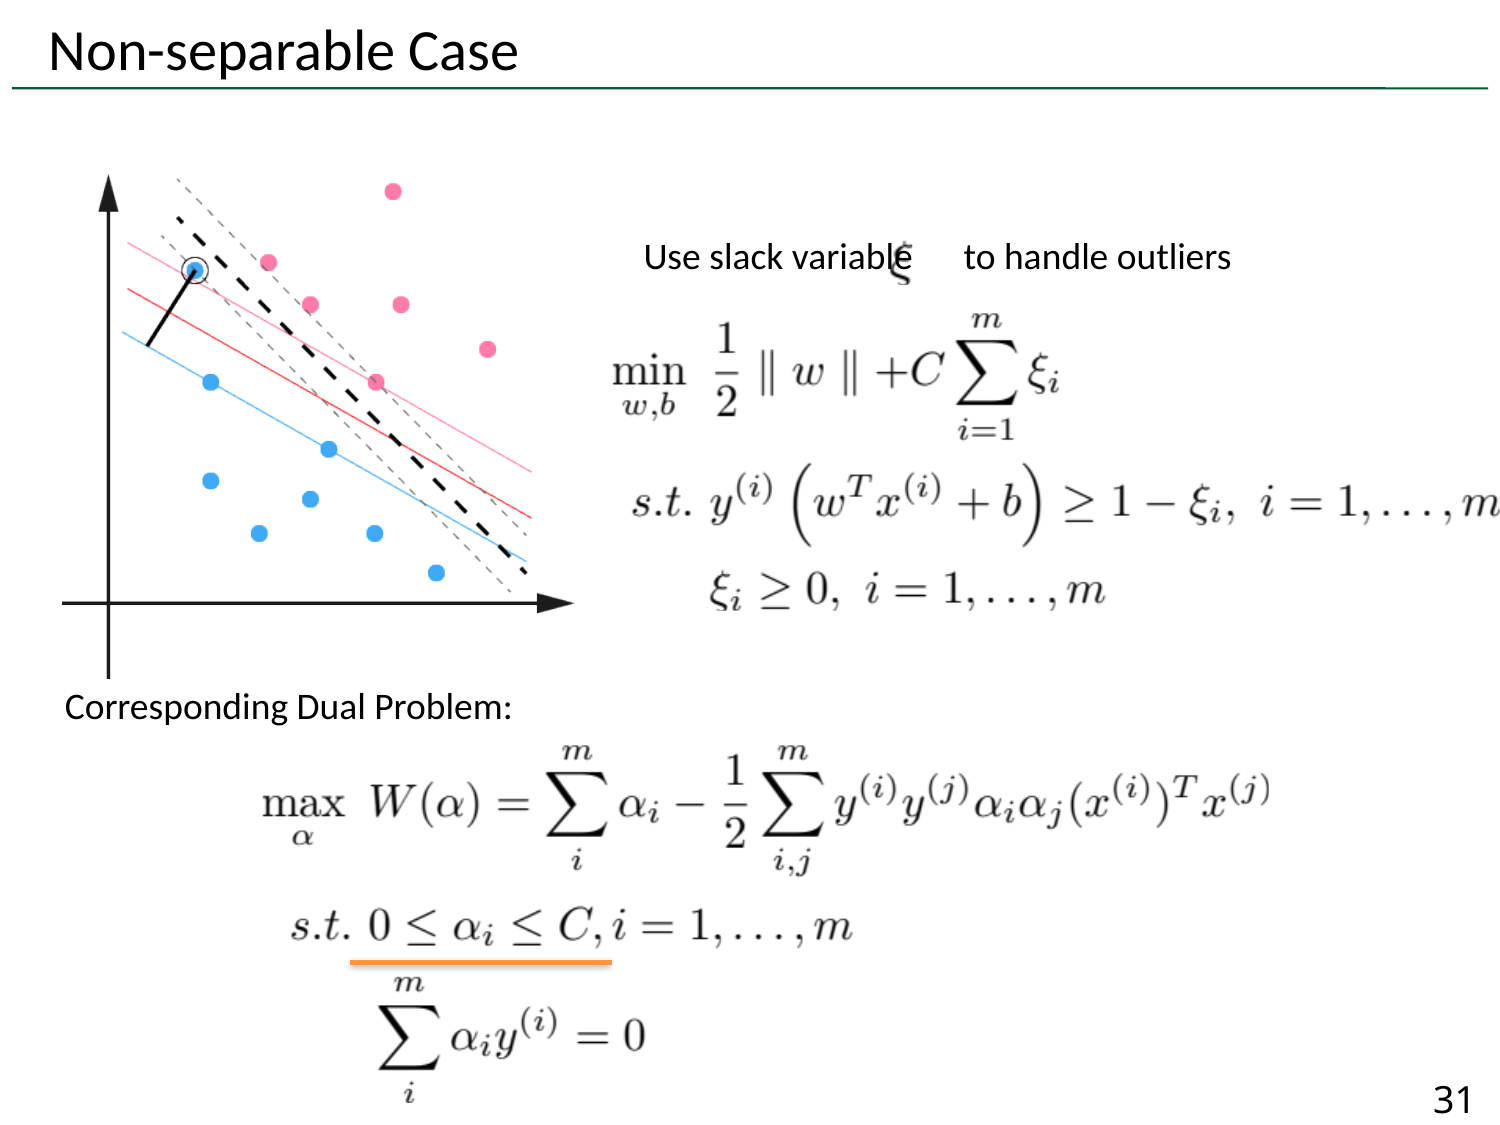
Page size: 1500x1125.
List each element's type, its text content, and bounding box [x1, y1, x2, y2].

picture [62, 174, 576, 679]
title Non-separable Case [48, 19, 1477, 83]
picture [889, 240, 913, 285]
text_box Use slack variable to handle outliers [628, 224, 1257, 285]
slide_number 31 [1376, 1092, 1477, 1111]
picture [612, 312, 1500, 611]
text_box Corresponding Dual Problem: [49, 674, 588, 735]
picture [262, 744, 1269, 1103]
